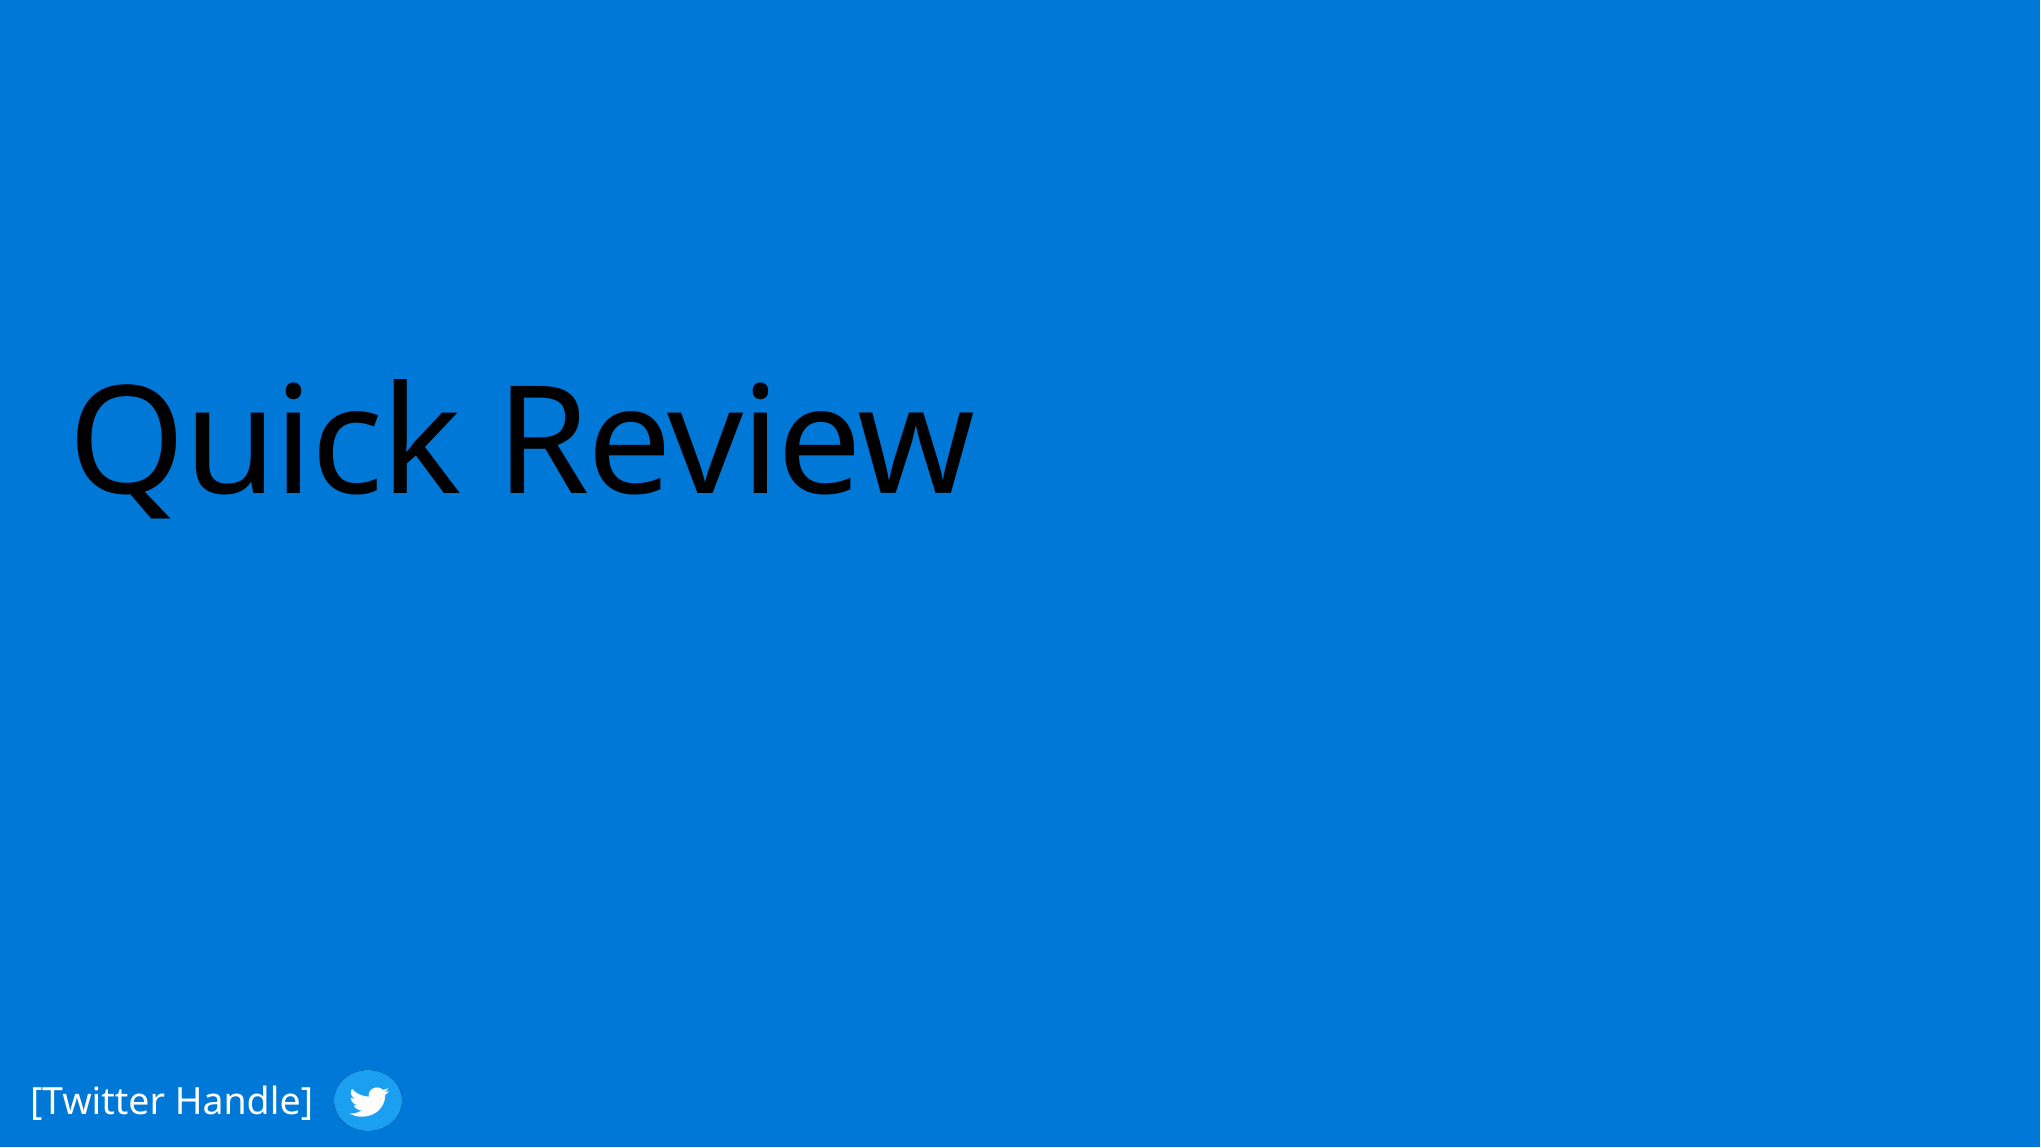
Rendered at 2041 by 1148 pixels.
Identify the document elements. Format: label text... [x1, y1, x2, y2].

picture [334, 1070, 402, 1131]
title Quick Review [45, 348, 1695, 543]
